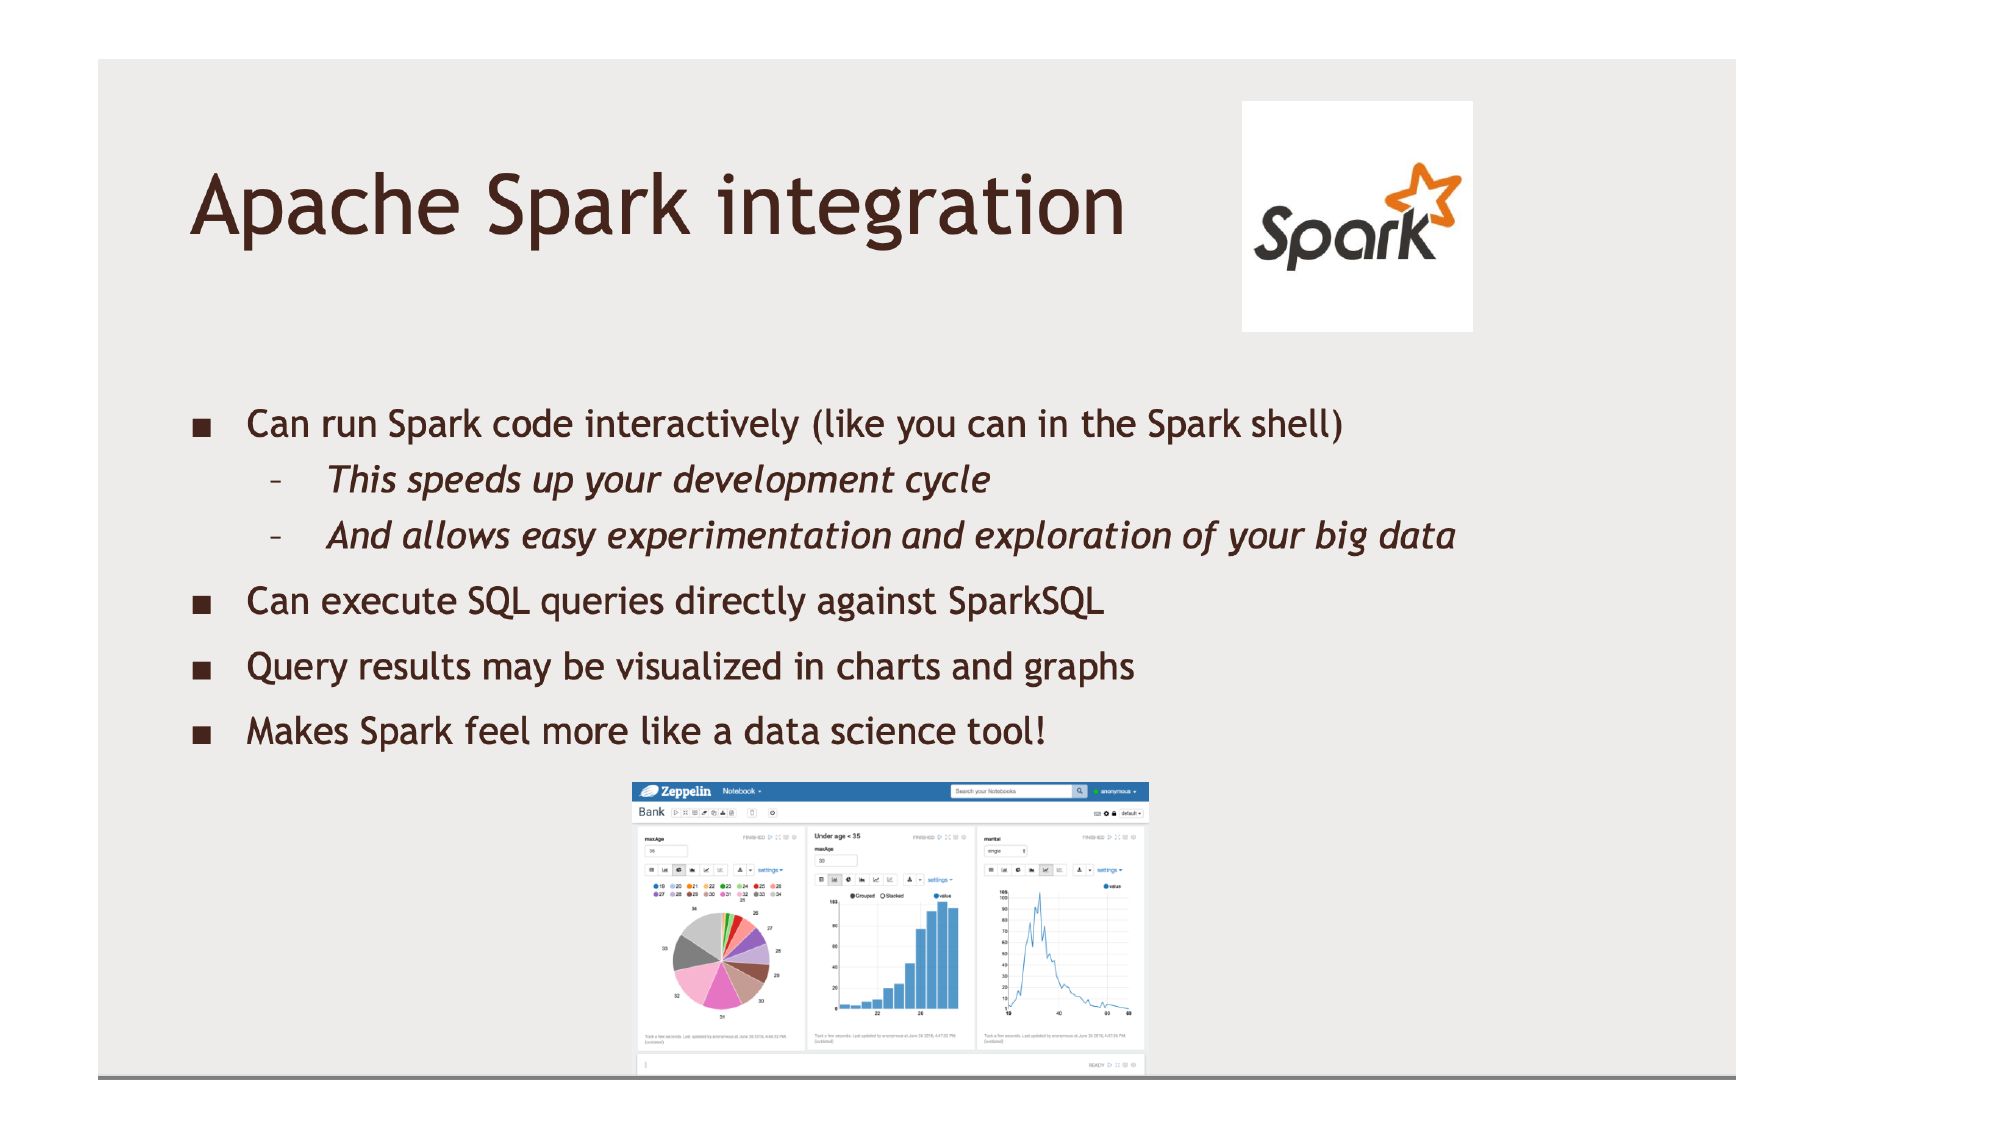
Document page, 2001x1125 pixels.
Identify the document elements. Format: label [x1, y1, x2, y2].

list [98, 59, 1737, 1081]
